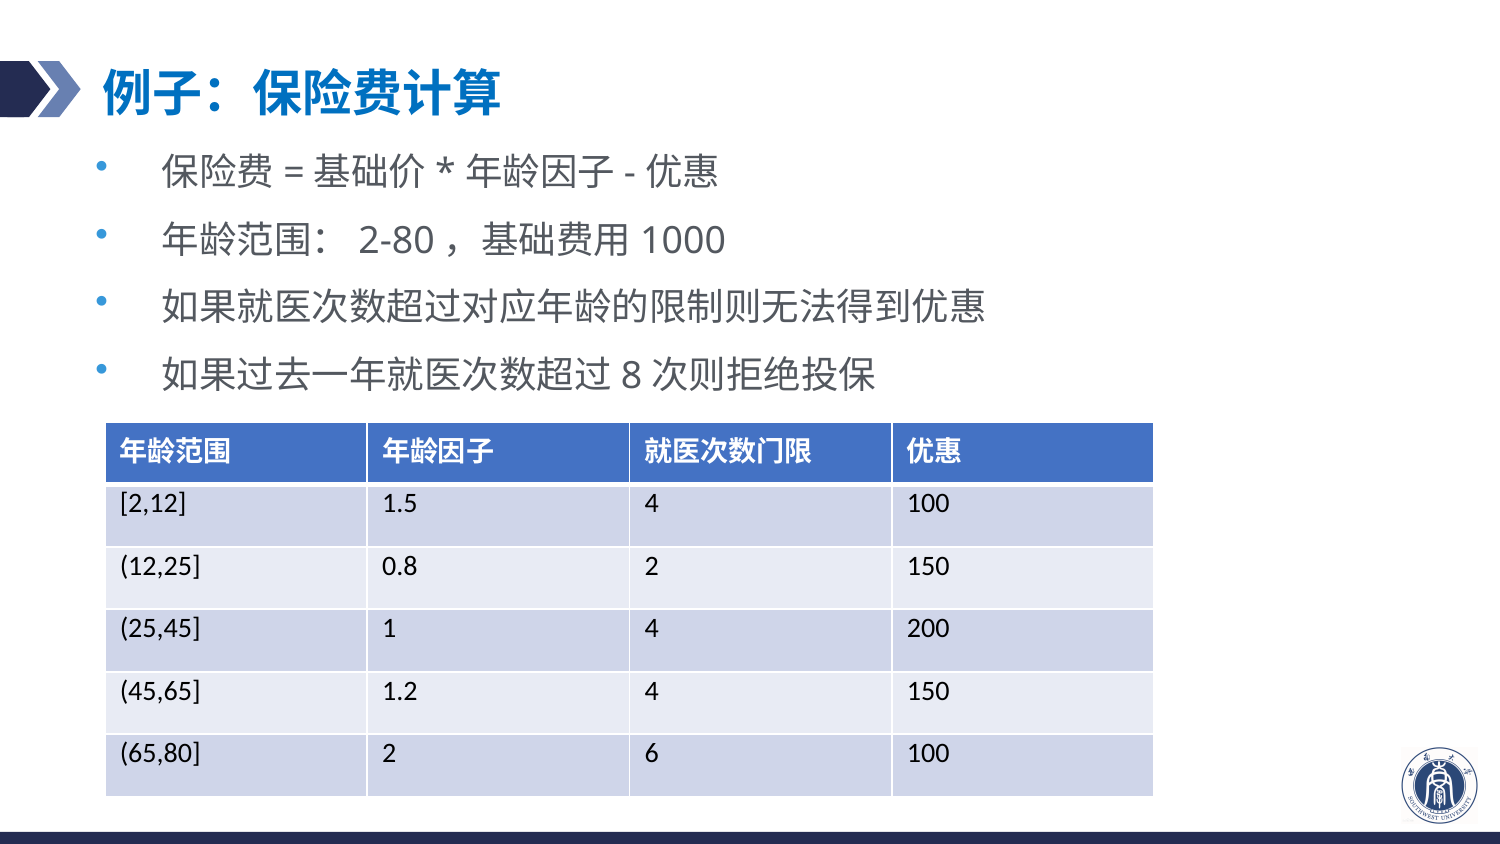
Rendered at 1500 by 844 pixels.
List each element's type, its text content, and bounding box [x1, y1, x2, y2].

table_cell 150 [893, 673, 1153, 733]
table_cell 100 [893, 735, 1153, 796]
table_header 就医次数门限 [630, 423, 891, 482]
table_cell 100 [893, 487, 1153, 546]
table_cell 4 [630, 673, 891, 733]
table_cell 1 [368, 610, 629, 671]
text_box [91, 405, 1408, 478]
table_cell [2,12] [106, 487, 366, 546]
table_cell 200 [893, 610, 1153, 671]
table_cell (65,80] [106, 735, 366, 796]
table_cell (45,65] [106, 673, 366, 733]
table_cell 1.5 [368, 487, 629, 546]
table_header 年龄因子 [368, 423, 629, 482]
table_cell (25,45] [106, 610, 366, 671]
table_header 优惠 [893, 423, 1153, 482]
table_cell 1.2 [368, 673, 629, 733]
table_cell 2 [630, 548, 891, 608]
table_cell 2 [368, 735, 629, 796]
table_cell 150 [893, 548, 1153, 608]
table_header 年龄范围 [106, 423, 366, 482]
table_cell 0.8 [368, 548, 629, 608]
title 例子：保险费计算 [87, 51, 1426, 138]
table_cell 4 [630, 610, 891, 671]
picture [1401, 747, 1478, 824]
text_box 保险费=基础价*年龄因子-优惠 年龄范围：2-80，基础费用1000 如果就医次数超过对应年龄的限制则无法得到优惠 如果过去一年就医次数超过8次则拒绝投保 [87, 117, 1391, 404]
table_cell 4 [630, 487, 891, 546]
table_cell 6 [630, 735, 891, 796]
table_cell (12,25] [106, 548, 366, 608]
